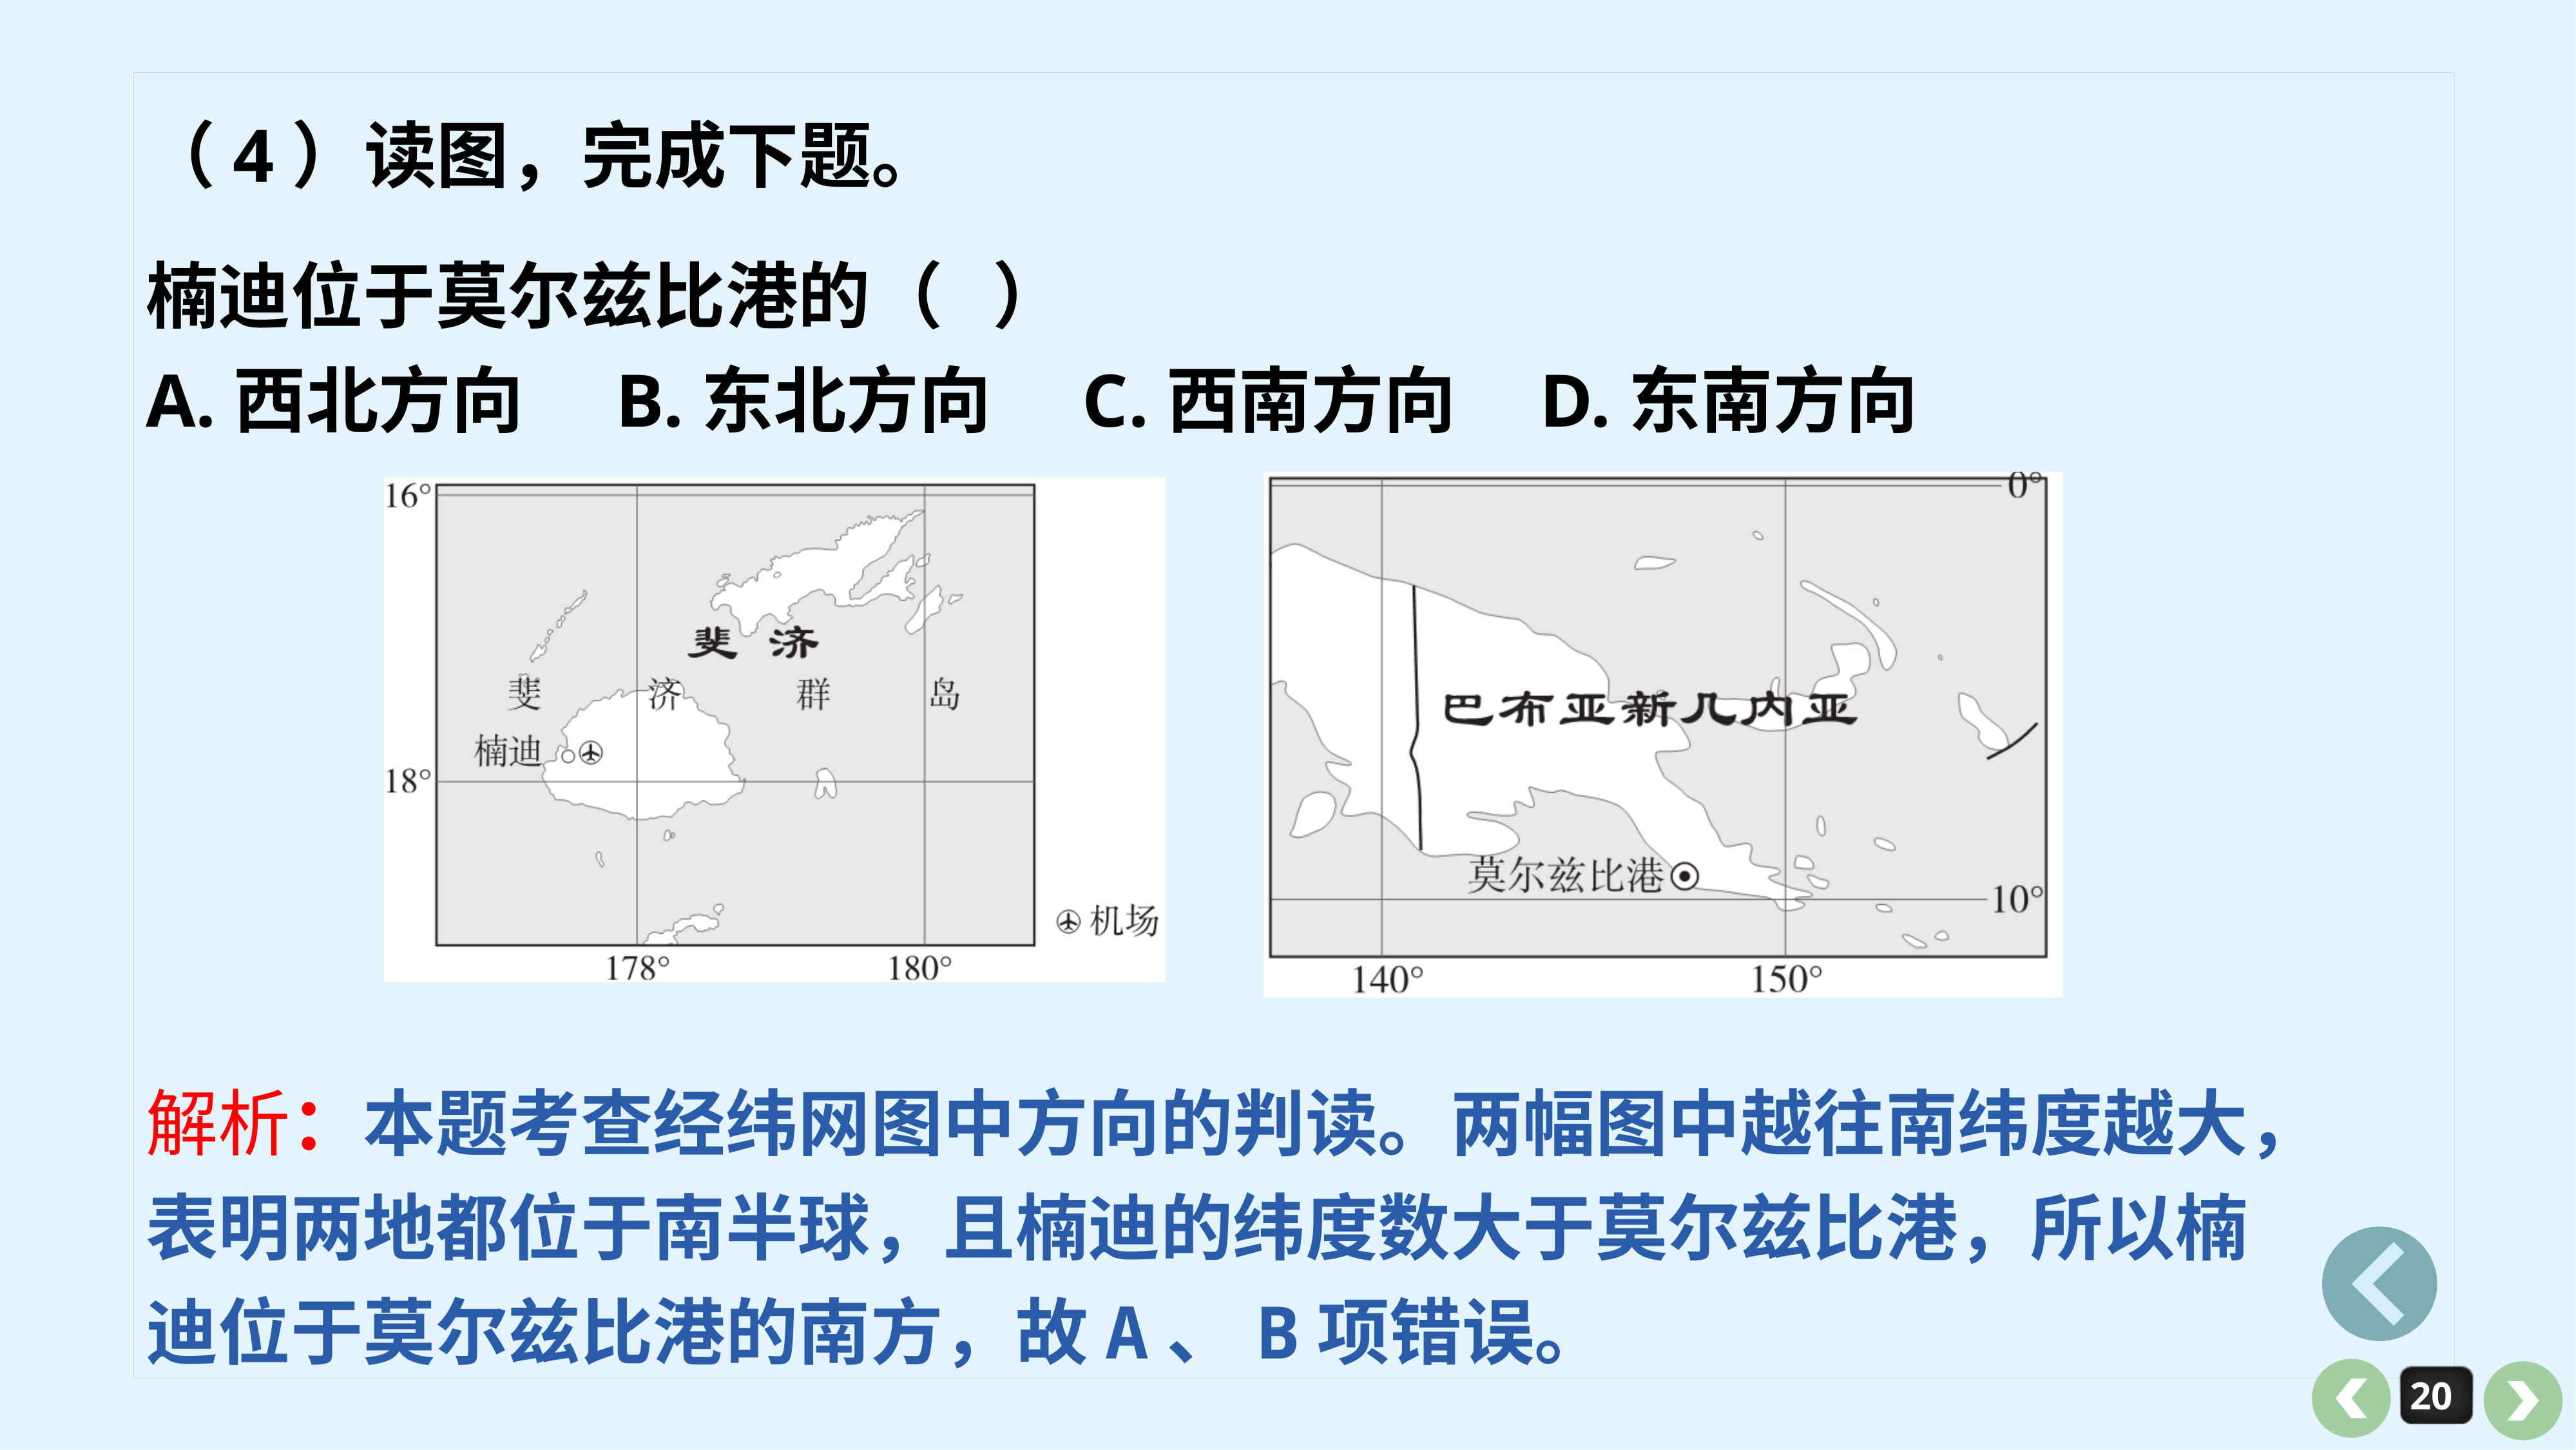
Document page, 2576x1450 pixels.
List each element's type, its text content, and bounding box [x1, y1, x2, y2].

picture [1264, 472, 2063, 998]
text_box （4）读图，完成下题。 [133, 87, 2430, 202]
text_box 楠迪位于莫尔兹比港的（ ） A.西北方向 B.东北方向 C.西南方向 D.东南方向 [136, 227, 2213, 447]
picture [2396, 1361, 2479, 1431]
picture [2305, 1210, 2454, 1358]
text_box 解析：本题考查经纬网图中方向的判读。两幅图中越往南纬度越大，表明两地都位于南半球，且楠迪的纬度数大于莫尔兹比港，所以楠迪位于莫尔兹比港的南方，故A、B项错误。 [136, 1055, 2306, 1378]
picture [384, 478, 1166, 982]
